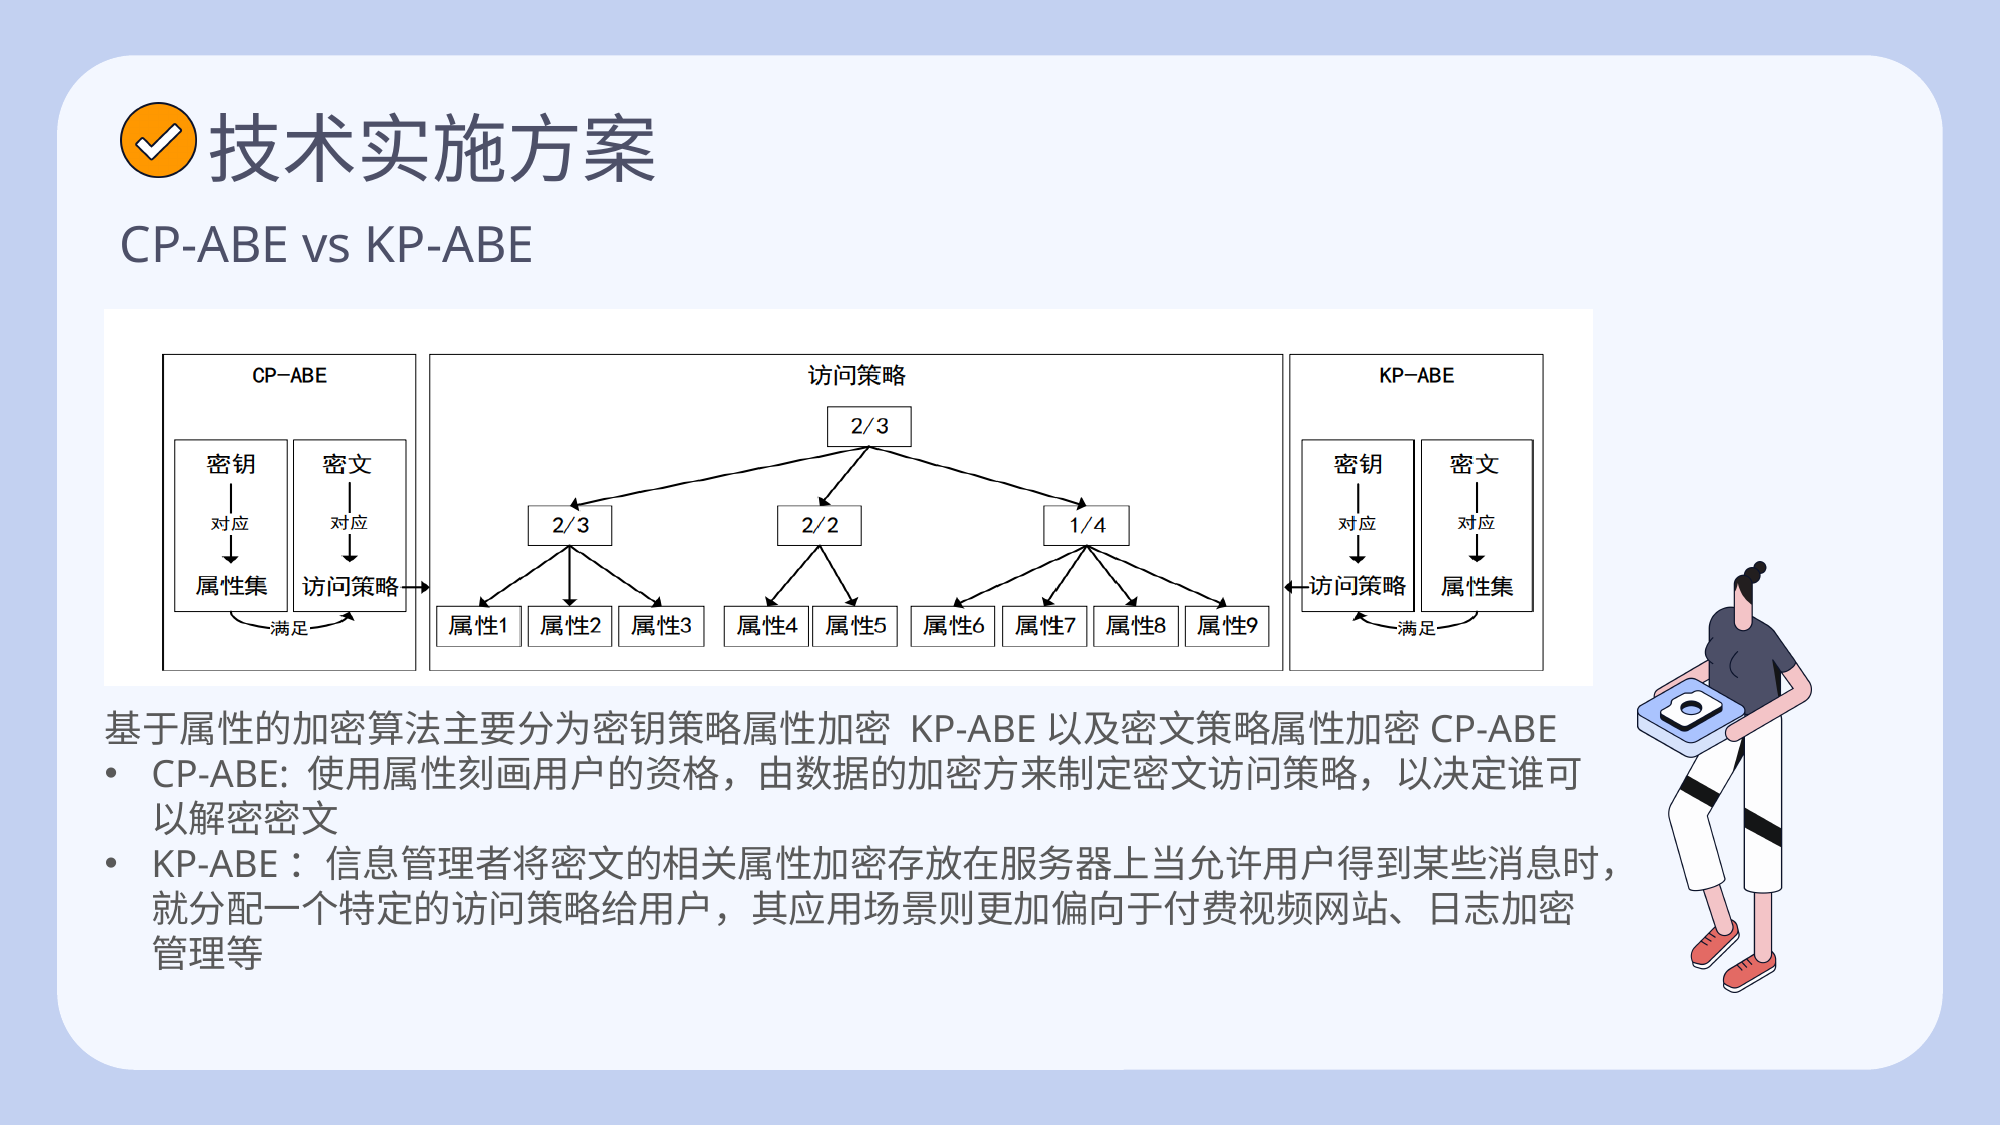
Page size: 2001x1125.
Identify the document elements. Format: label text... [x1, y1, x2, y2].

picture [104, 309, 1593, 687]
text_box CP-ABE vs KP-ABE [104, 204, 965, 280]
text_box 技术实施方案 [207, 101, 1081, 192]
picture [1637, 561, 1812, 993]
text_box 基于属性的加密算法主要分为密钥策略属性加密 KP-ABE以及密文策略属性加密CP-ABE CP-ABE: 使用属性刻画用户的资格，由数据的加密方来制定密文访问策略，以决定谁可以解密密文 KP-ABE：信息管理者将密文的相关属性加密存放在服务器上当允许用户得到某些消息时，就分配一个特定的访问策略给用户，其应用场景则更加偏向于付费视频网站、日志加密管理等 [89, 697, 1623, 983]
picture [120, 102, 197, 178]
